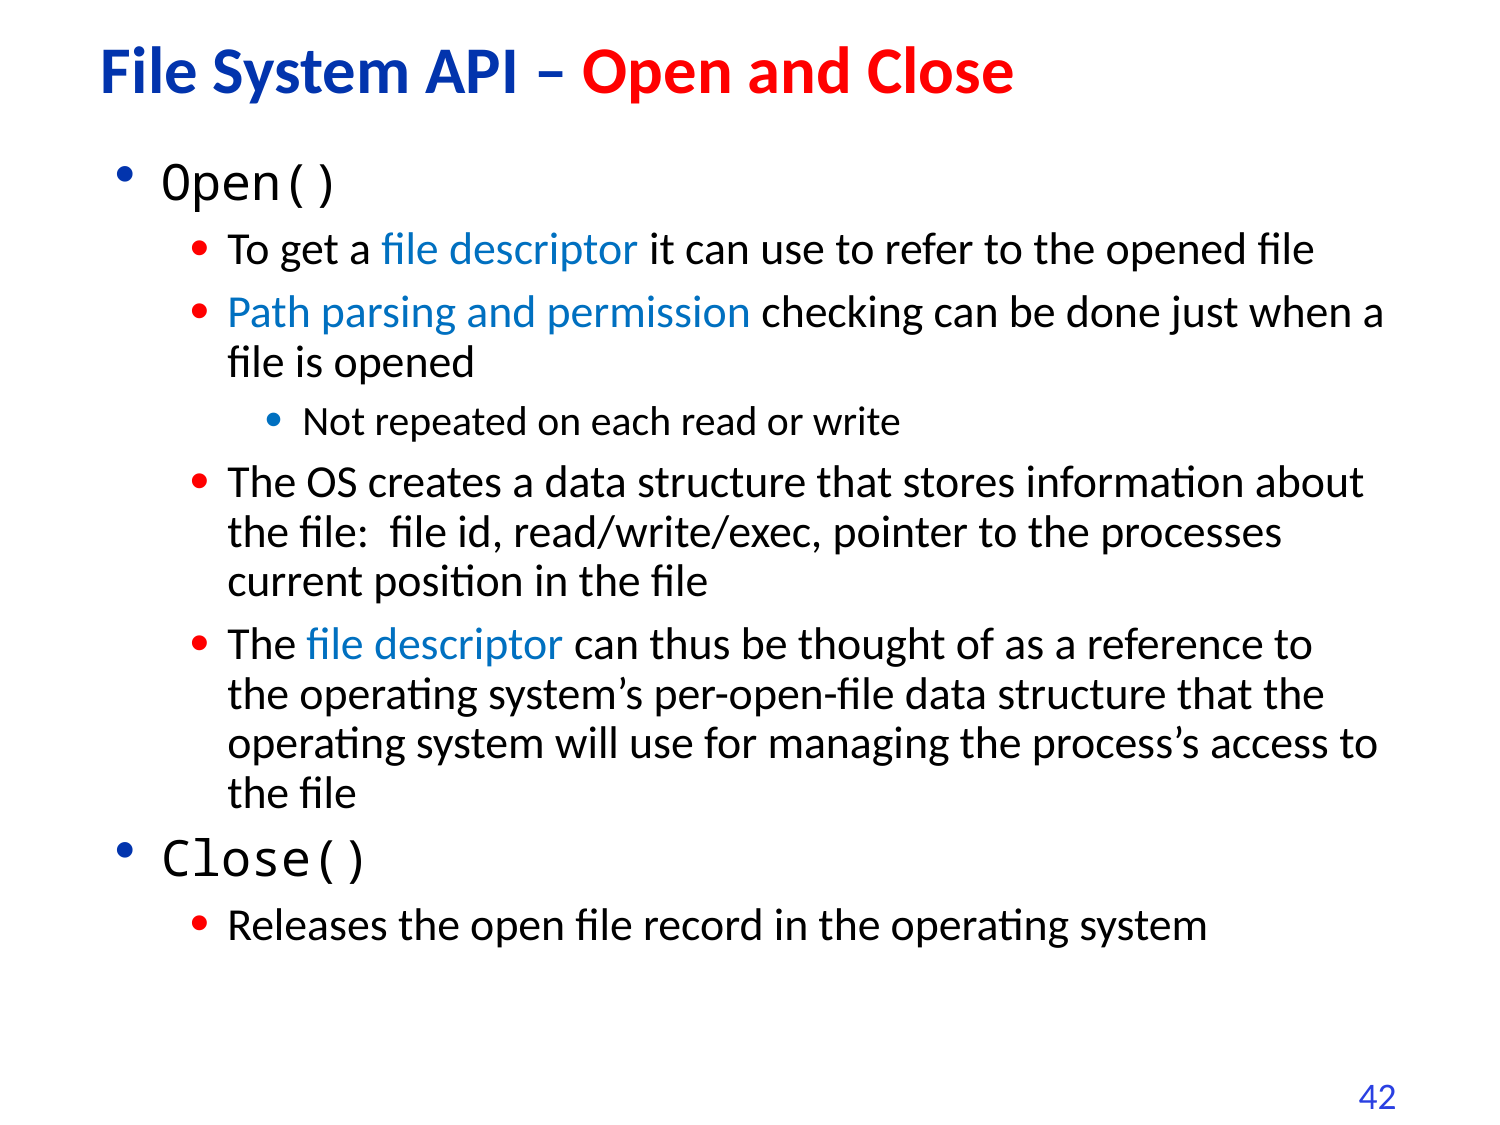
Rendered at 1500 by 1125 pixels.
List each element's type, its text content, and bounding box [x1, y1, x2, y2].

list Open() To get a file descriptor it can use to refer to the opened file Path parsing and permission checking can be done just when a file is opened Not repeated on each read or write The OS creates a data structure that stores information about the file: file id, read/write/exec, pointer to the processes current position in the file The file descriptor can thus be thought of as a reference to the operating system’s per-open-file data structure that the operating system will use for managing the process’s access to the file Close() Releases the open file record in the operating system [99, 149, 1400, 988]
title File System API – Open and Close [85, 28, 1261, 117]
